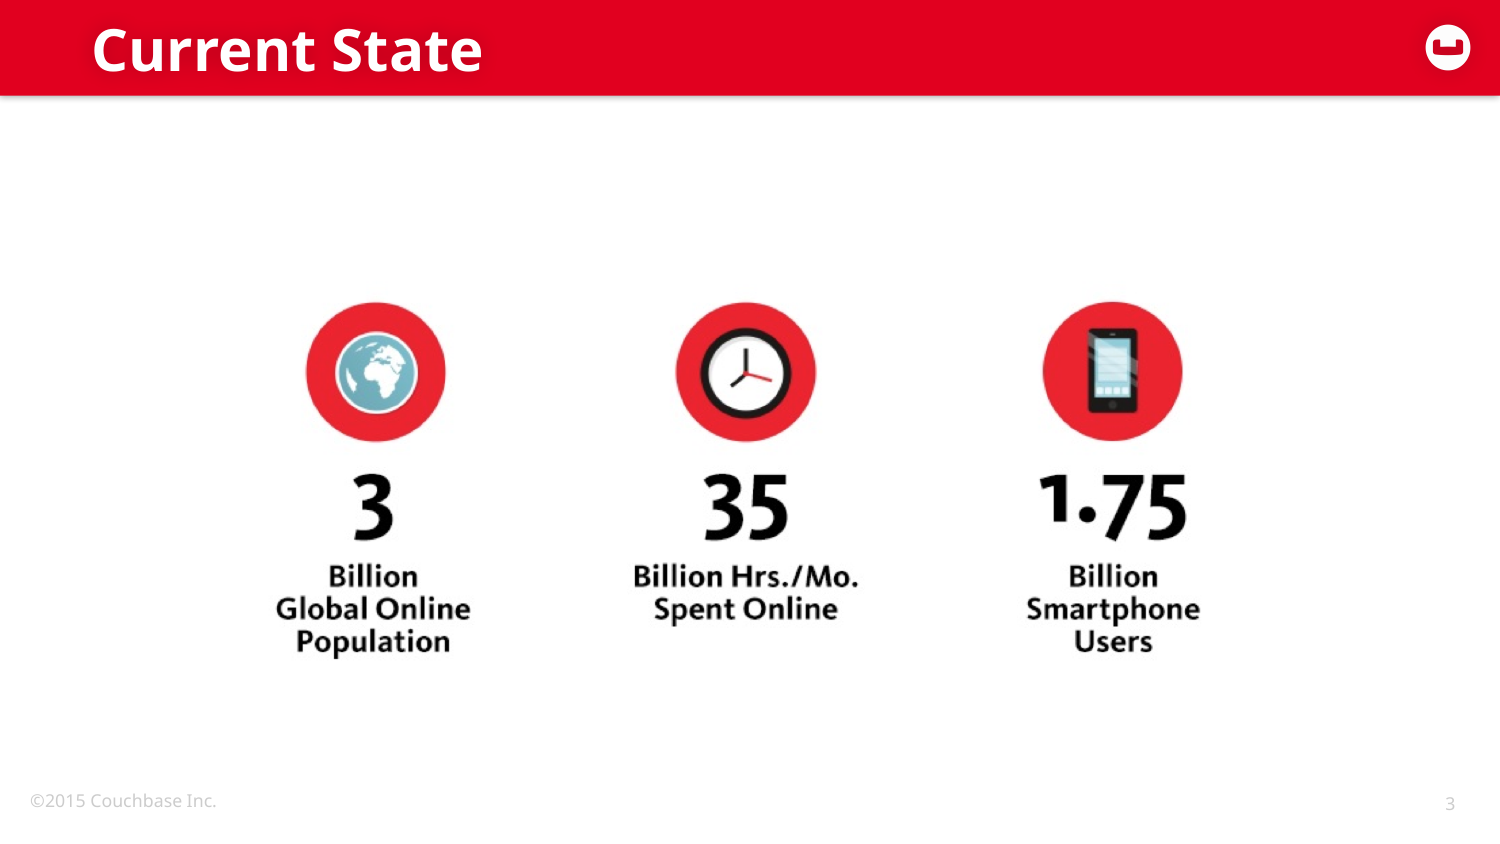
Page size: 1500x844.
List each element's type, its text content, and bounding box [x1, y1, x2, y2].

title Current State [76, 2, 1389, 91]
picture [240, 262, 1252, 681]
picture [1425, 24, 1471, 71]
